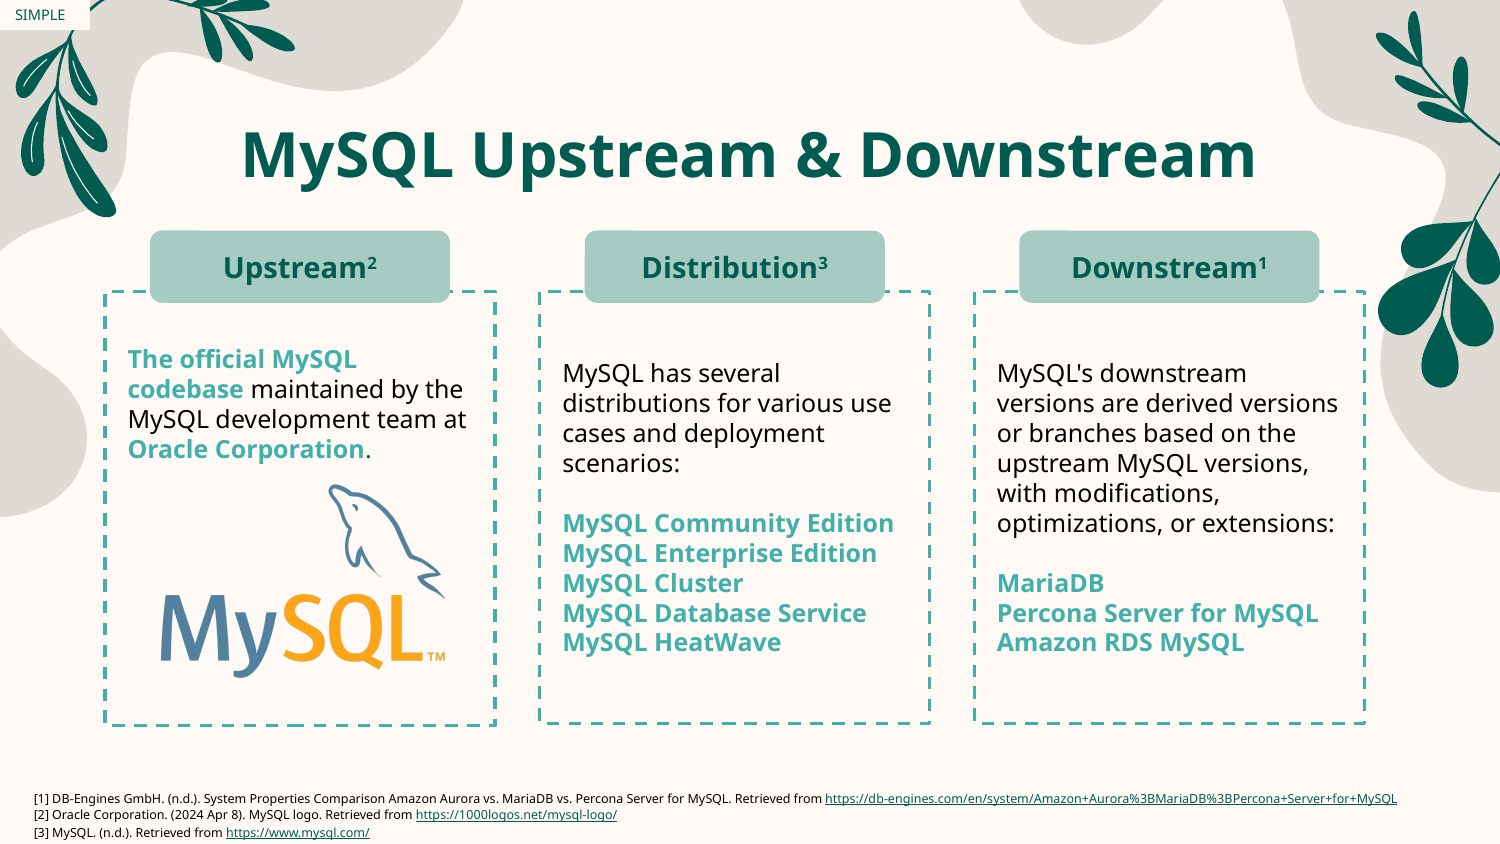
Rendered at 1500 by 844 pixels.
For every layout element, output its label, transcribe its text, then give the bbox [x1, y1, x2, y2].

picture [131, 473, 469, 685]
text_box MySQL's downstream versions are derived versions or branches based on the upstream MySQL versions, with modifications, optimizations, or extensions: MariaDB Percona Server for MySQL Amazon RDS MySQL [974, 291, 1365, 724]
text_box SIMPLE [0, 0, 90, 30]
text_box MySQL has several distributions for various use cases and deployment scenarios: MySQL Community Edition MySQL Enterprise Edition MySQL Cluster MySQL Database Service MySQL HeatWave [539, 291, 930, 724]
text_box [1] DB-Engines GmbH. (n.d.). System Properties Comparison Amazon Aurora vs. MariaDB vs. Percona Server for MySQL. Retrieved from https://db-engines.com/en/system/Amazon+Aurora%3BMariaDB%3BPercona+Server+for+MySQL [2] Oracle Corporation. (2024 Apr 8). MySQL logo. Retrieved from https://1000logos.net/mysql-logo/ [3] MySQL. (n.d.). Retrieved from https://www.mysql.com/ [19, 783, 1481, 844]
text_box Downstream1 [1019, 230, 1320, 303]
text_box The official MySQL codebase maintained by the MySQL development team at Oracle Corporation. [105, 291, 495, 726]
text_box Distribution3 [584, 230, 885, 303]
text_box Upstream2 [149, 230, 451, 303]
title MySQL Upstream & Downstream [118, 100, 1382, 195]
